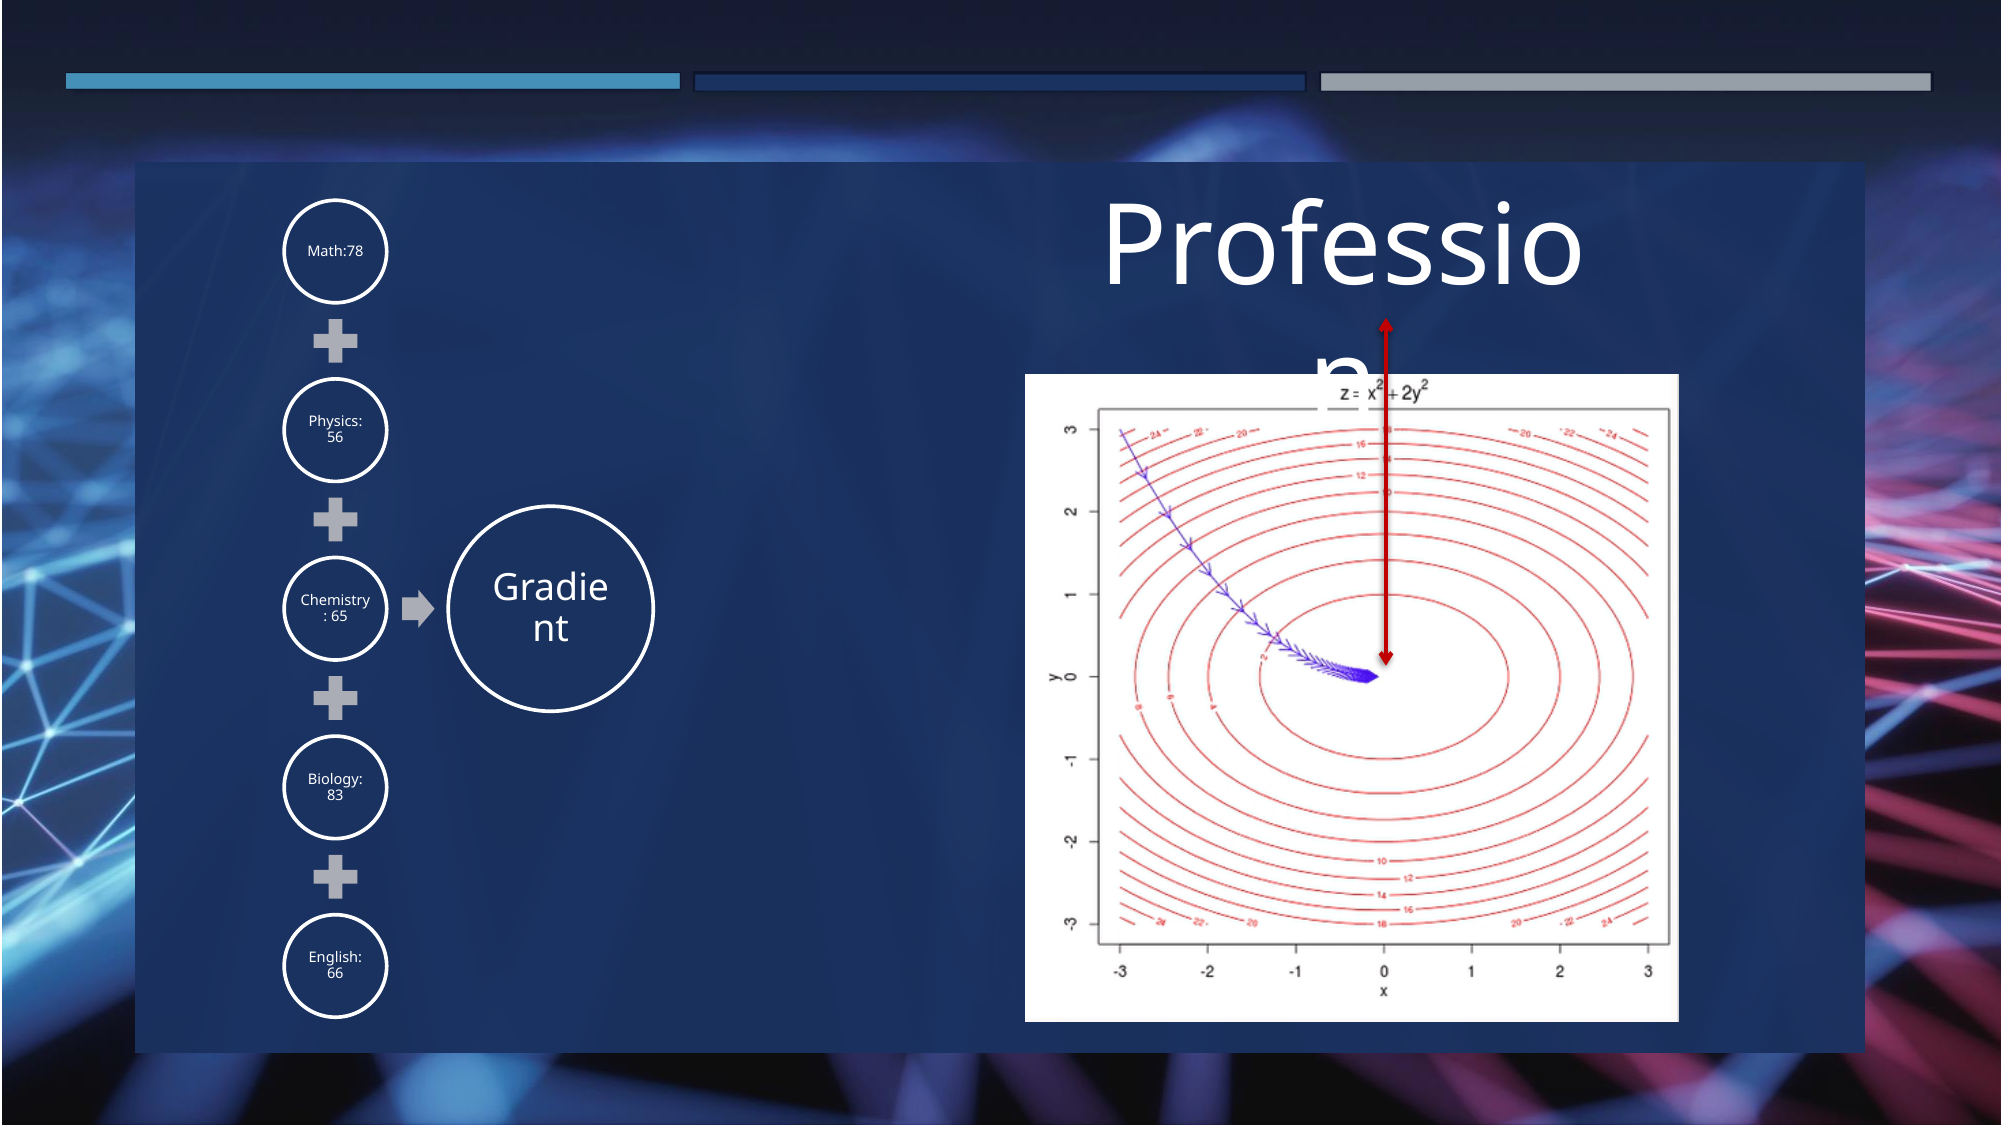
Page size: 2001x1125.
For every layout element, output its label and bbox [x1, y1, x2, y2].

text_box [0, 199, 981, 1018]
picture [2, 0, 2001, 1125]
